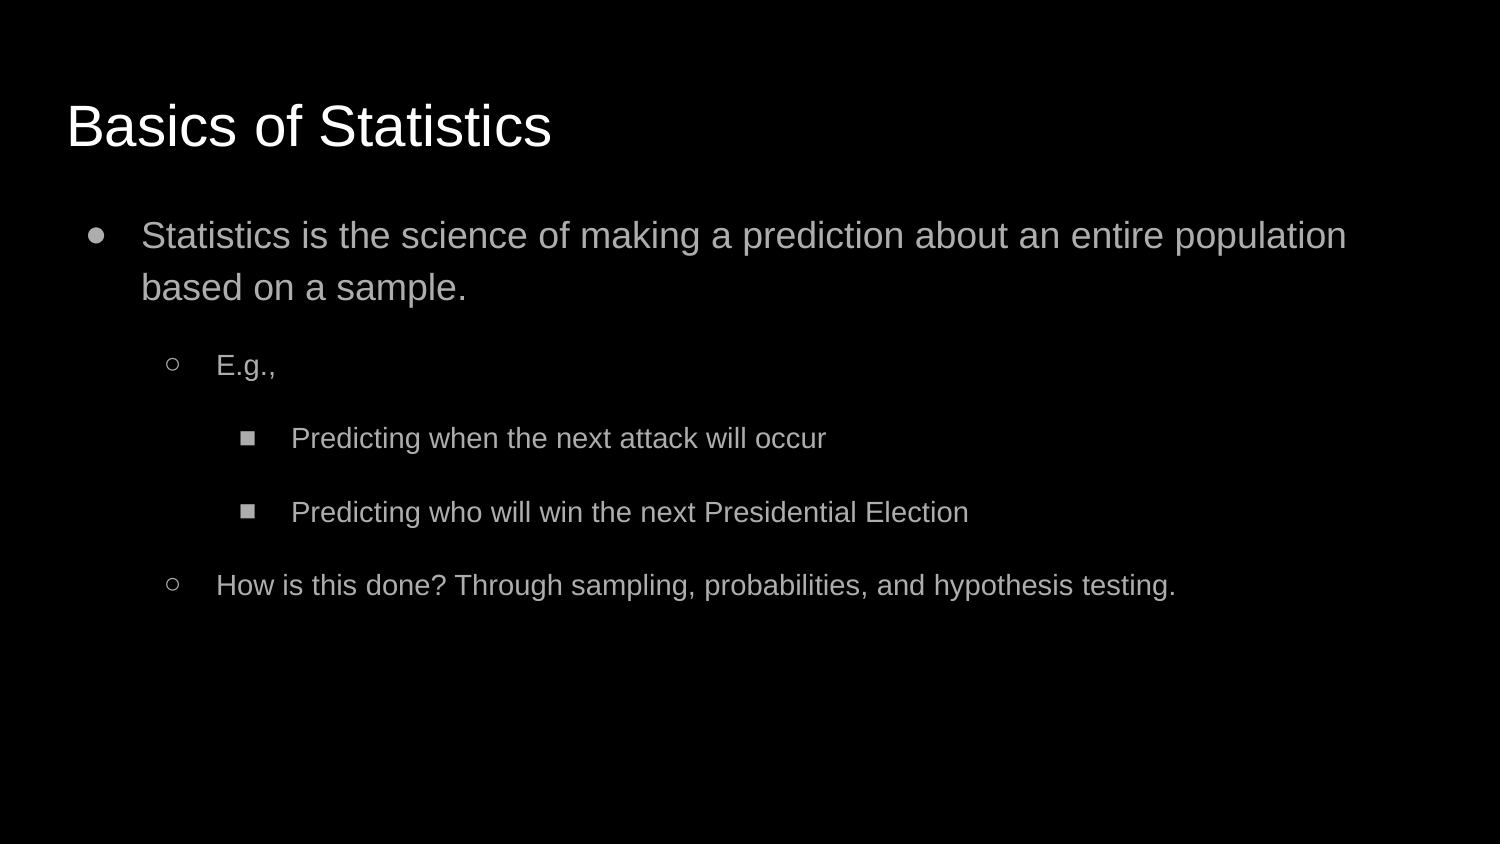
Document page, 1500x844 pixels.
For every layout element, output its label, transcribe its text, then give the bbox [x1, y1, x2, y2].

list Statistics is the science of making a prediction about an entire population based on a sample. E.g., Predicting when the next attack will occur Predicting who will win the next Presidential Election How is this done? Through sampling, probabilities, and hypothesis testing. [51, 189, 1449, 750]
title Basics of Statistics [51, 72, 1449, 167]
